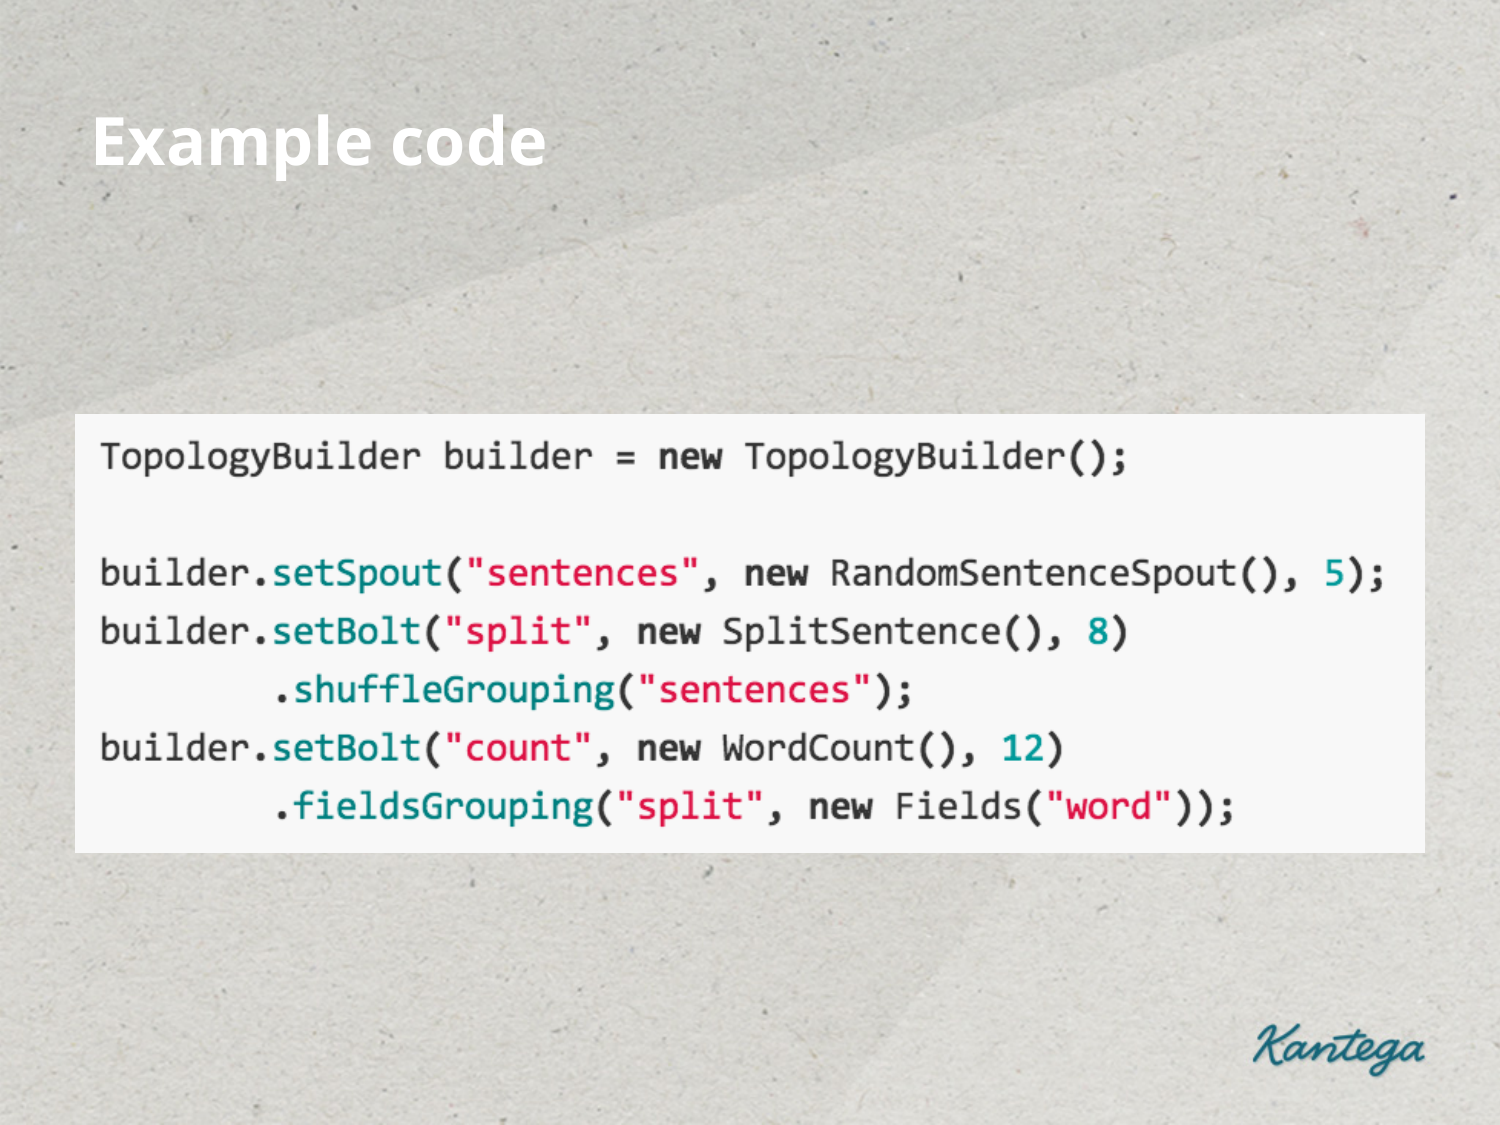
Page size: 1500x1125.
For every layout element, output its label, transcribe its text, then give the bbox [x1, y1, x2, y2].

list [74, 262, 1426, 1006]
title Example code [75, 45, 1425, 233]
picture [0, 0, 1500, 1125]
